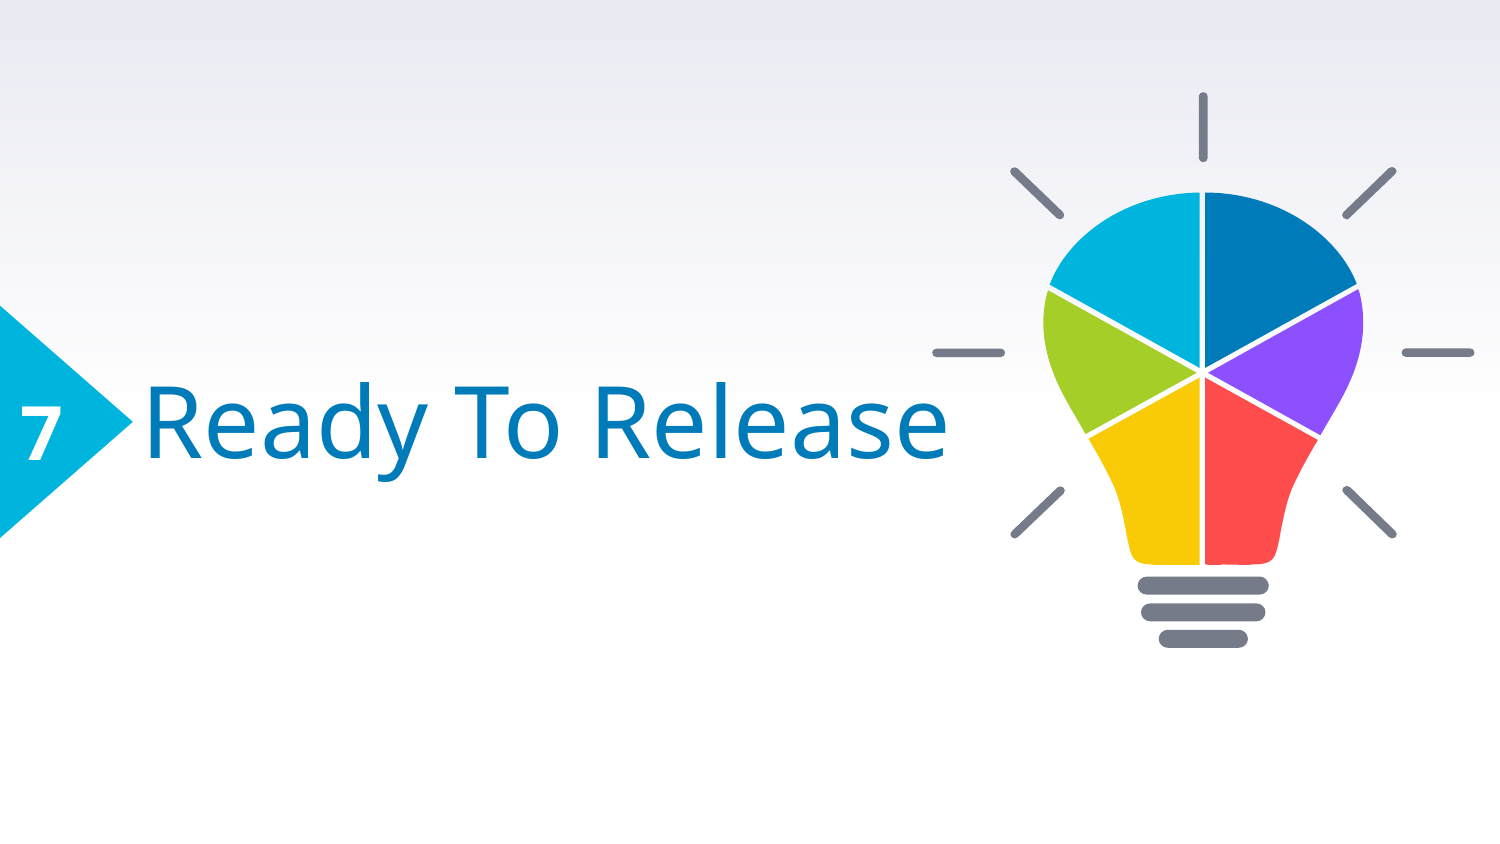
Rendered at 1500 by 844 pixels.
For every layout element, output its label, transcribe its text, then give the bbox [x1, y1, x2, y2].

title Ready To Release [141, 287, 926, 478]
text_box 7 [0, 377, 418, 483]
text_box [931, 91, 1475, 648]
